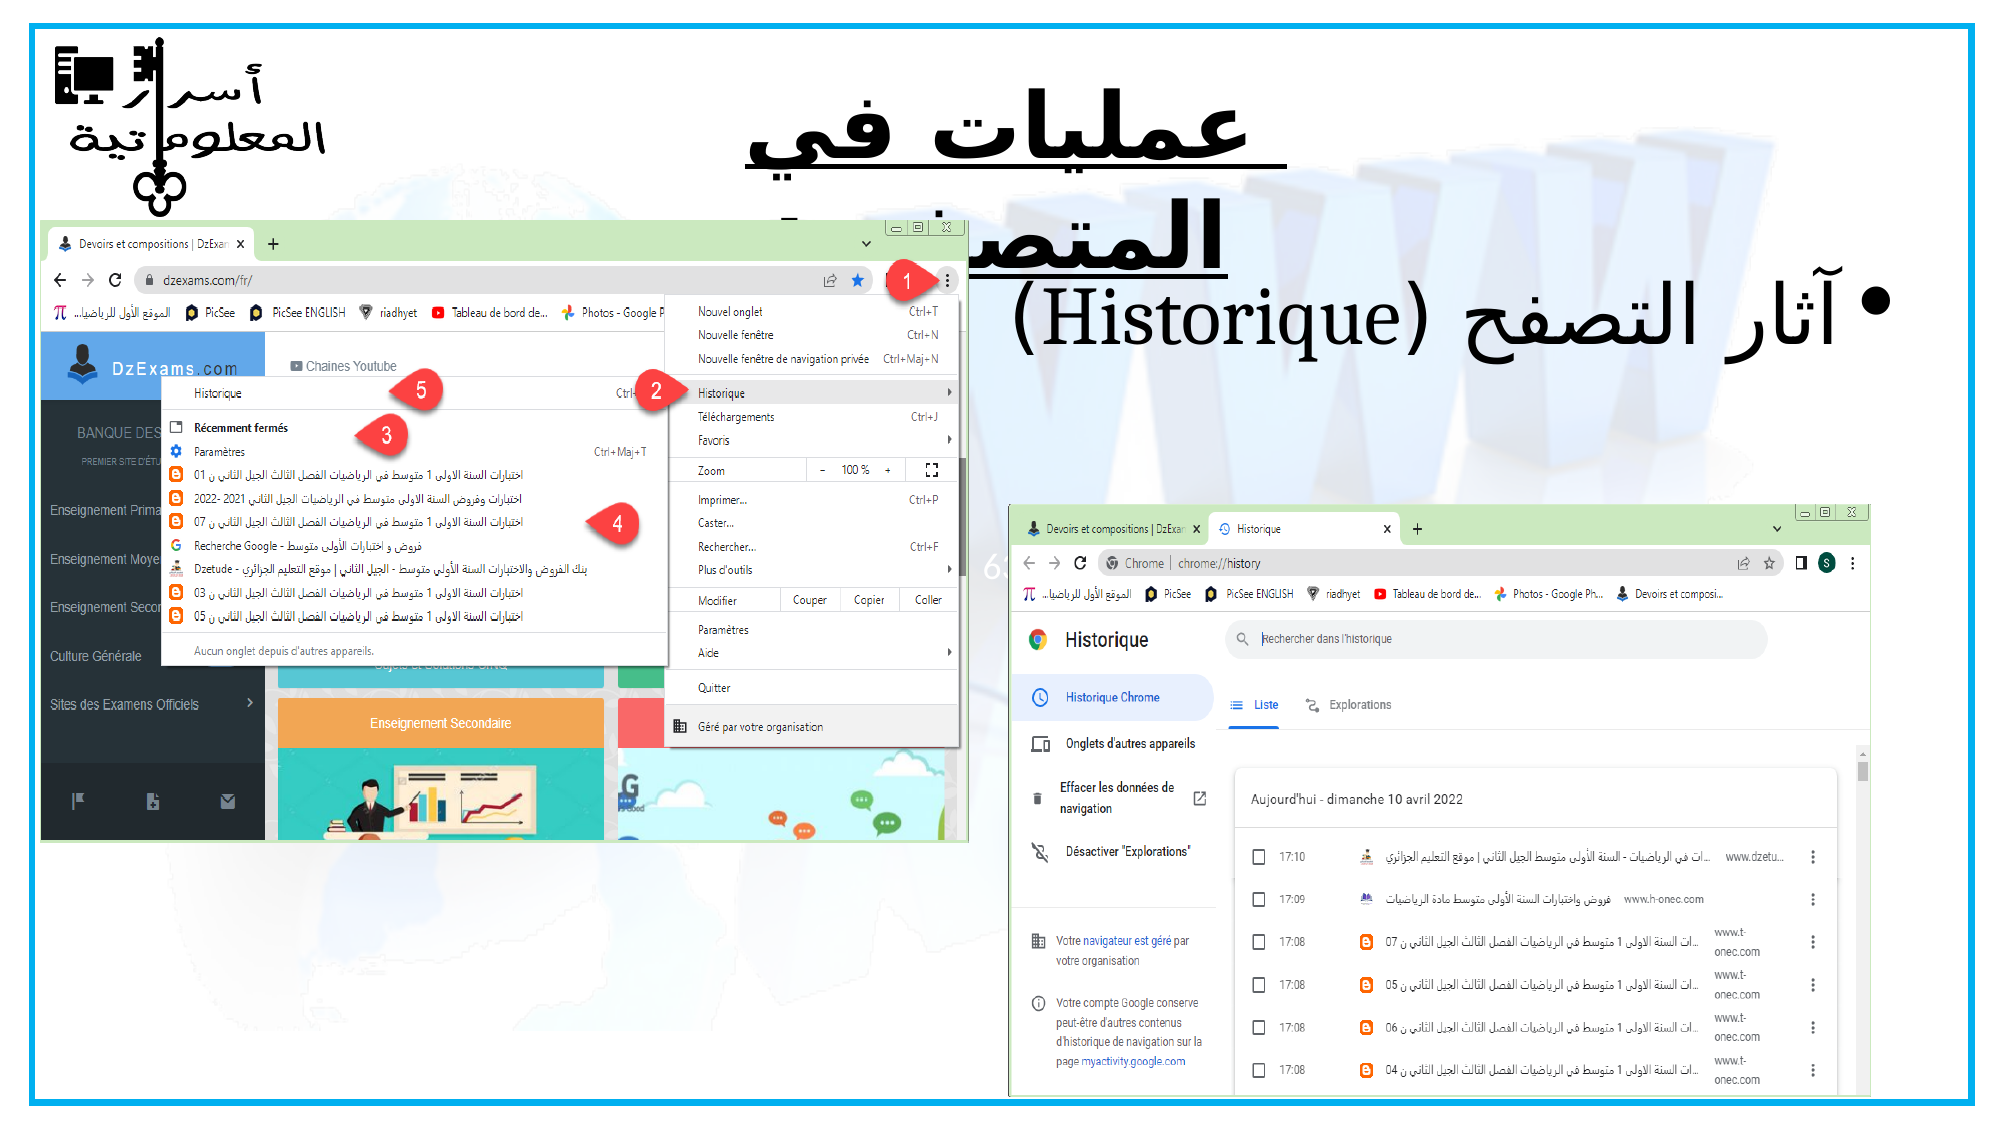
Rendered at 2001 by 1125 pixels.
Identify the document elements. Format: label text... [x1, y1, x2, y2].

picture [1008, 504, 1871, 1097]
text_box آثار التصفح (Historique) [969, 238, 1912, 369]
picture [55, 37, 325, 217]
picture [40, 220, 969, 843]
text_box عمليات في المتصفح : [500, 59, 1500, 294]
